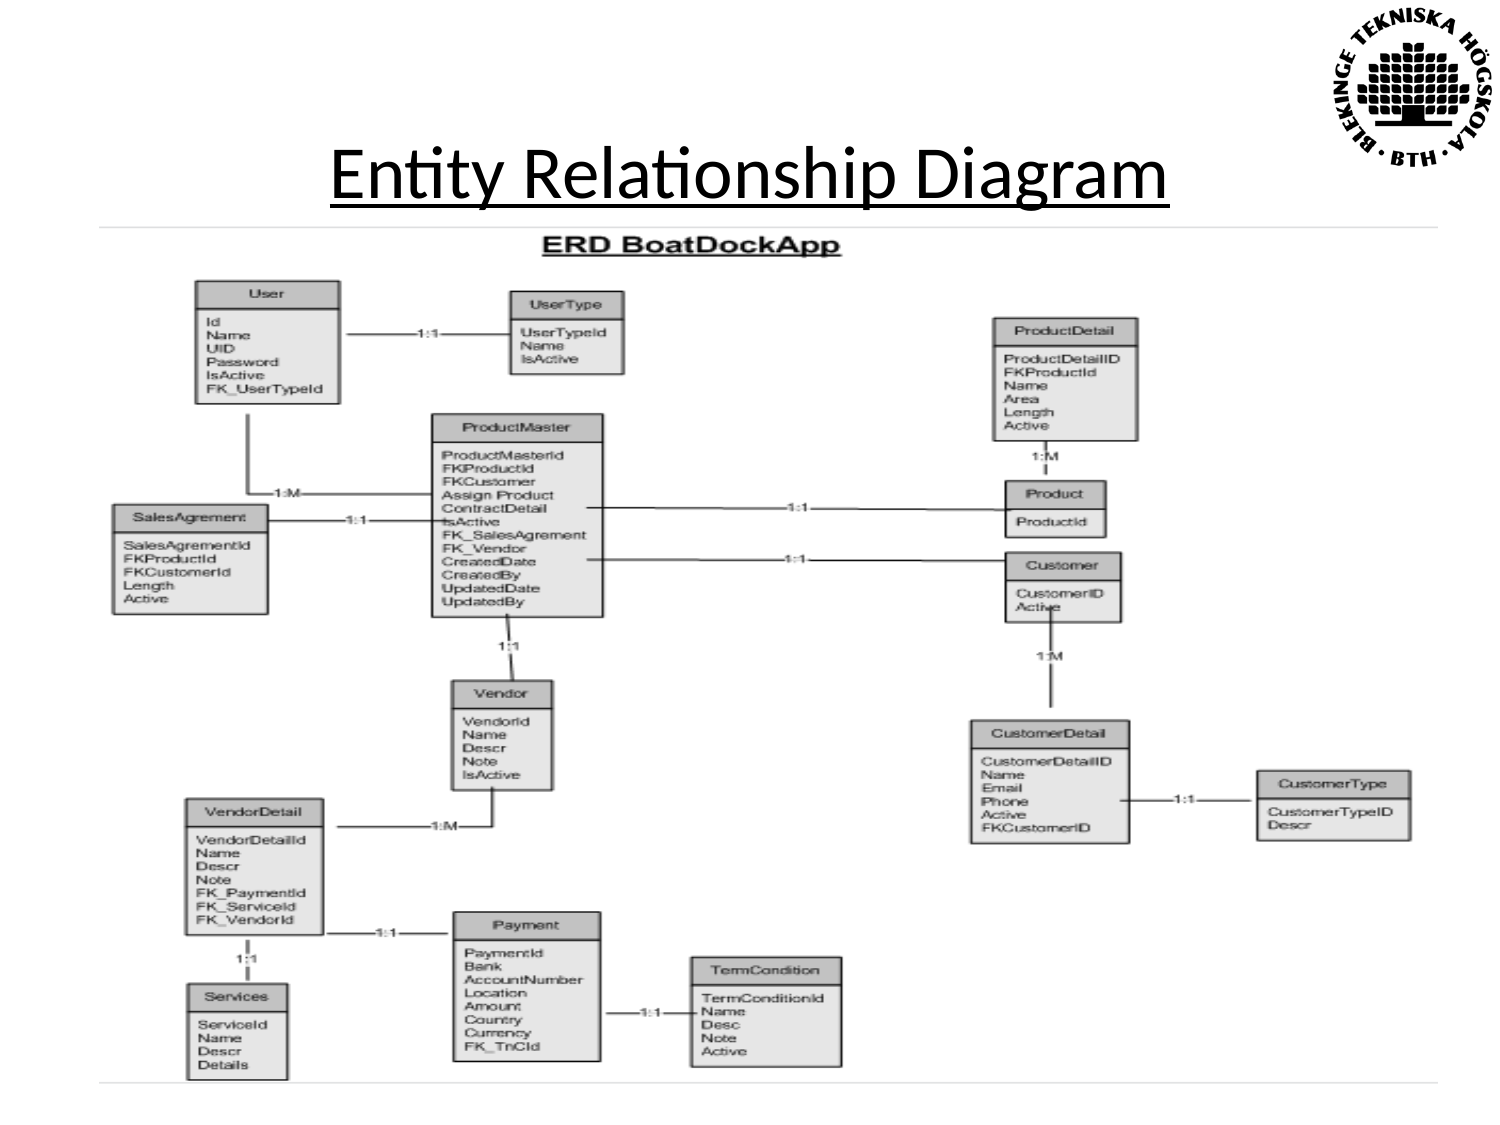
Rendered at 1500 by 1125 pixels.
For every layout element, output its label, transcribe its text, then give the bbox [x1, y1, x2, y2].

picture [1324, 0, 1500, 176]
title Entity Relationship Diagram [75, 75, 1425, 263]
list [99, 224, 1438, 1088]
